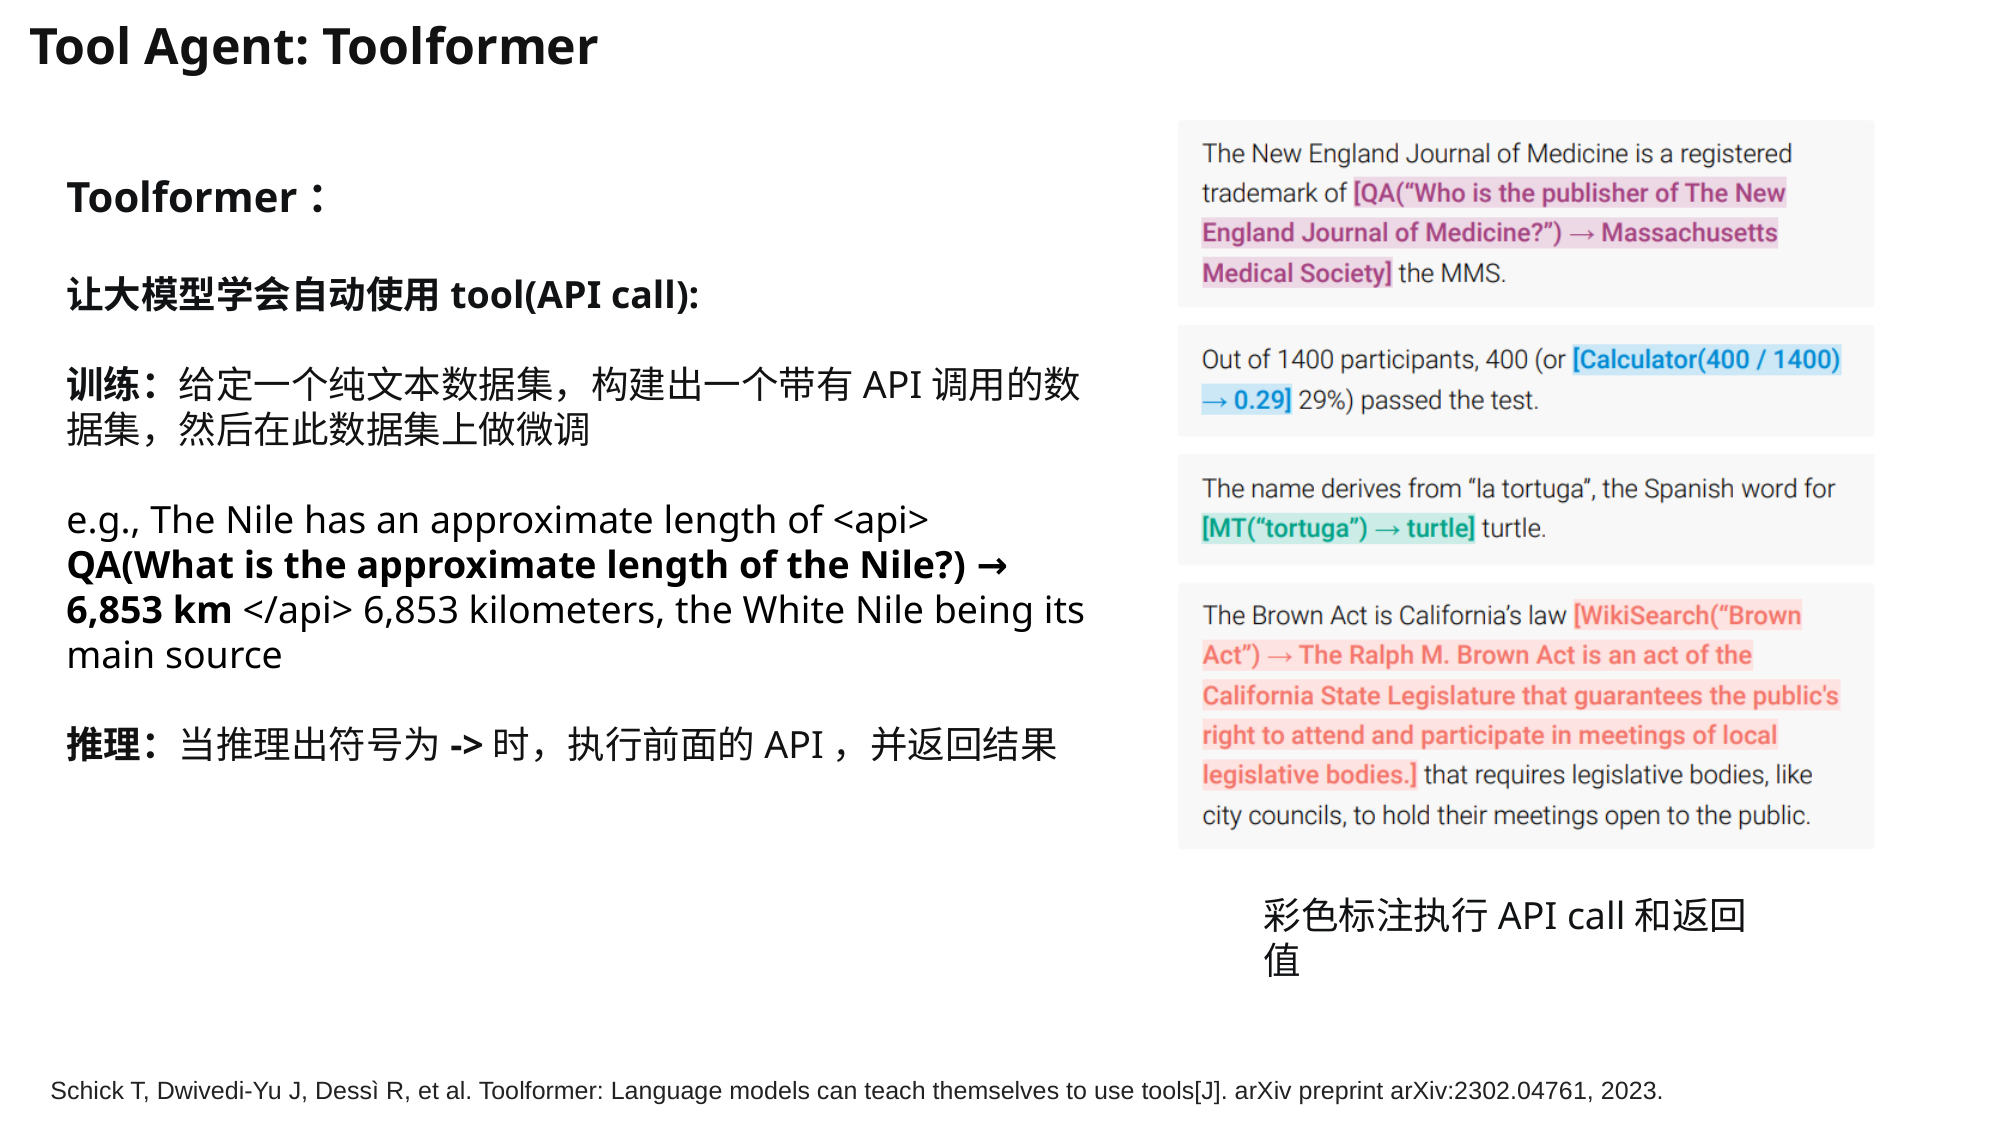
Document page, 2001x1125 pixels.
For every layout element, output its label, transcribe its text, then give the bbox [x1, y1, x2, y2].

picture [1144, 87, 1904, 872]
text_box Toolformer： 让大模型学会自动使用tool(API call): 训练：给定一个纯文本数据集，构建出一个带有API调用的数据集，然后在此数据集上做微调 e.g., The Nile has an approximate length of <api> QA(What is the approximate length of the Nile?) → 6,853 km </api> 6,853 kilometers, the White Nile being its main source 推理：当推理出符号为->时，执行前面的API，并返回结果 [51, 163, 1103, 774]
text_box Tool Agent: Toolformer [14, 7, 1961, 83]
text_box Schick T, Dwivedi-Yu J, Dessì R, et al. Toolformer: Language models can teach themselves to use tools[J]. arXiv preprint arXiv:2302.04761, 2023. [35, 1066, 1982, 1112]
text_box 彩色标注执行API call和返回值 [1249, 884, 1799, 989]
